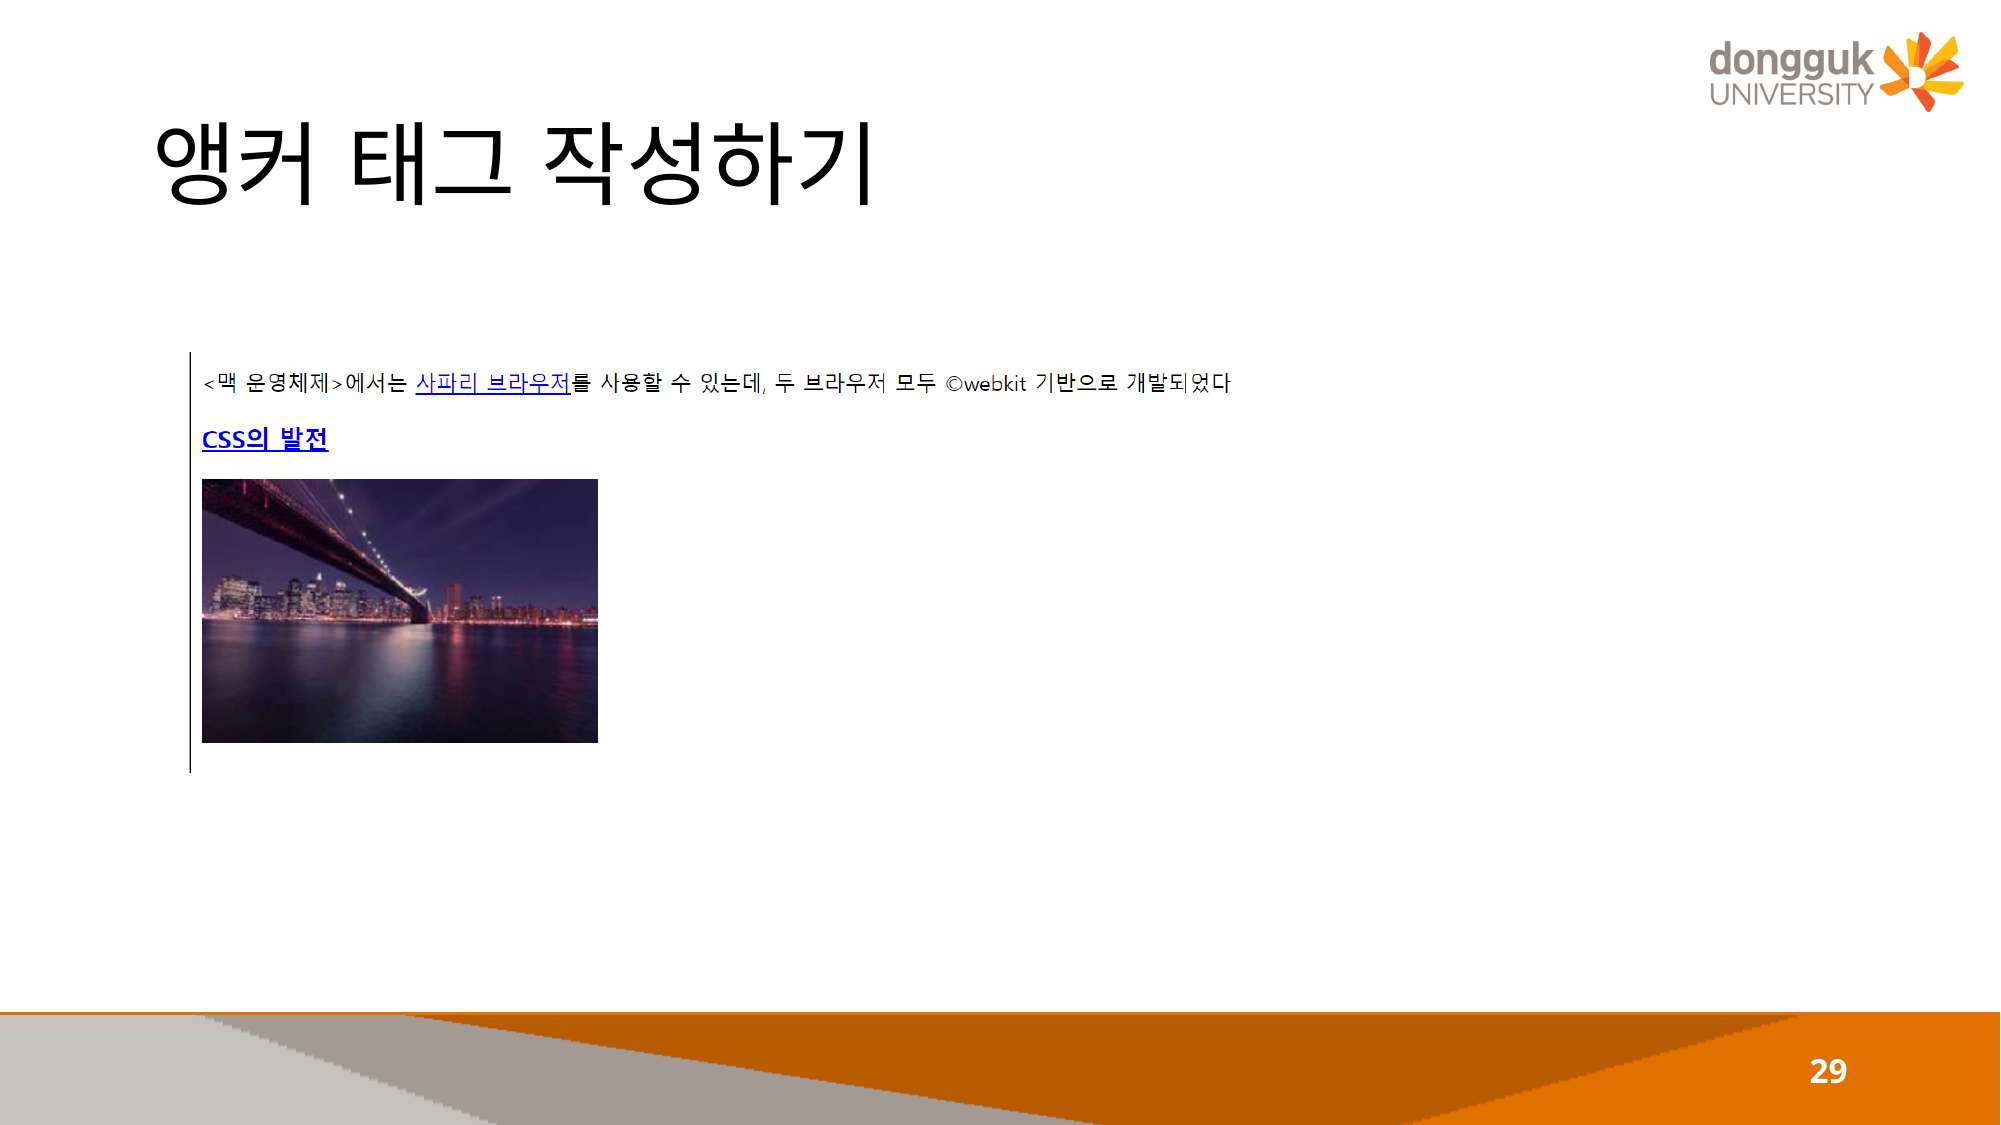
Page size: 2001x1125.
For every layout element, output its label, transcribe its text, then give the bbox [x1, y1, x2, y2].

picture [0, 1015, 2000, 1125]
slide_number 29 [1412, 1042, 1863, 1103]
title 앵커 태그 작성하기 [137, 59, 1863, 278]
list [189, 352, 1282, 773]
picture [1710, 32, 1964, 112]
